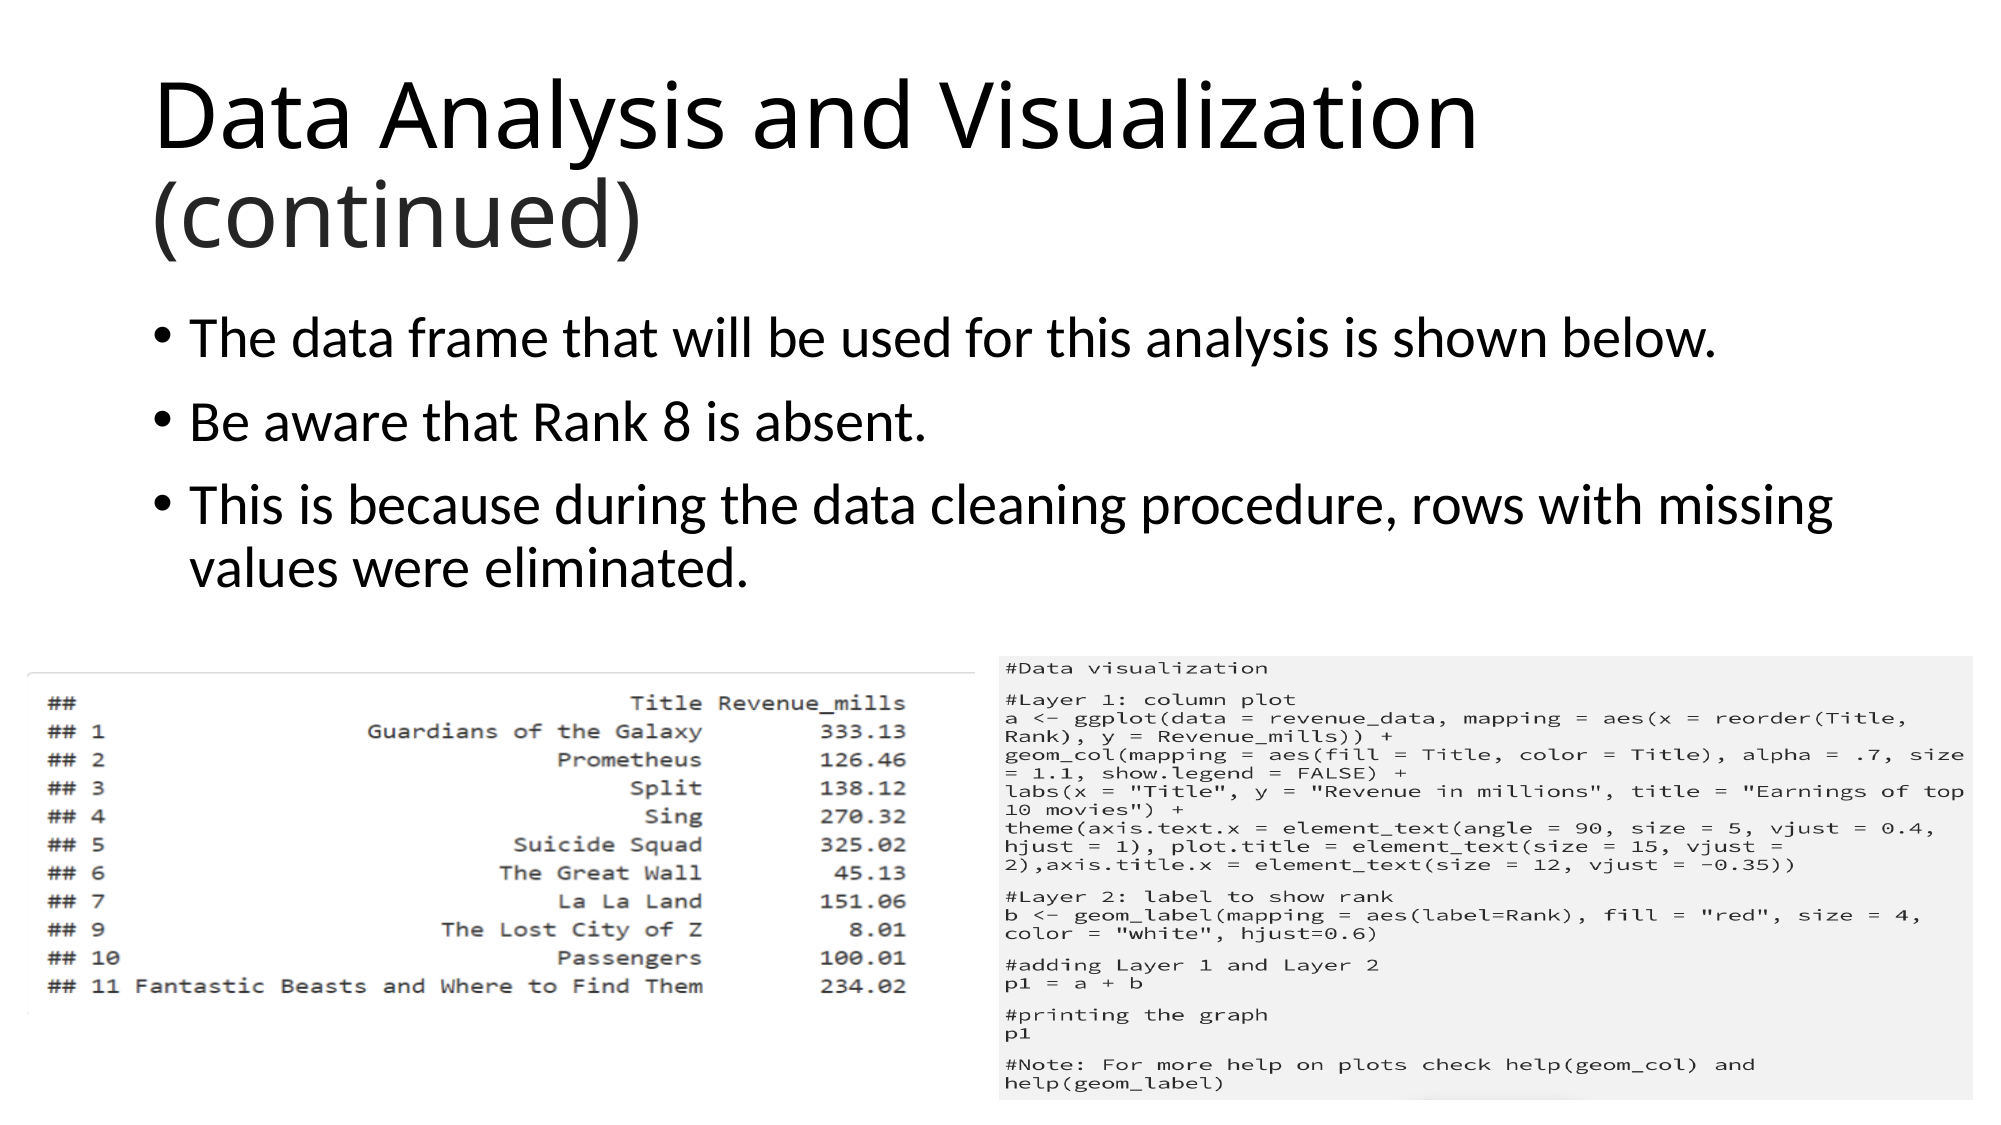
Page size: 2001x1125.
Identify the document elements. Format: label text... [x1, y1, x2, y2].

picture [27, 665, 975, 1014]
list The data frame that will be used for this analysis is shown below. Be aware that Rank 8 is absent. This is because during the data cleaning procedure, rows with missing values were eliminated. [137, 299, 1863, 1014]
title Data Analysis and Visualization (continued) [137, 59, 1863, 278]
picture [999, 656, 1973, 1100]
